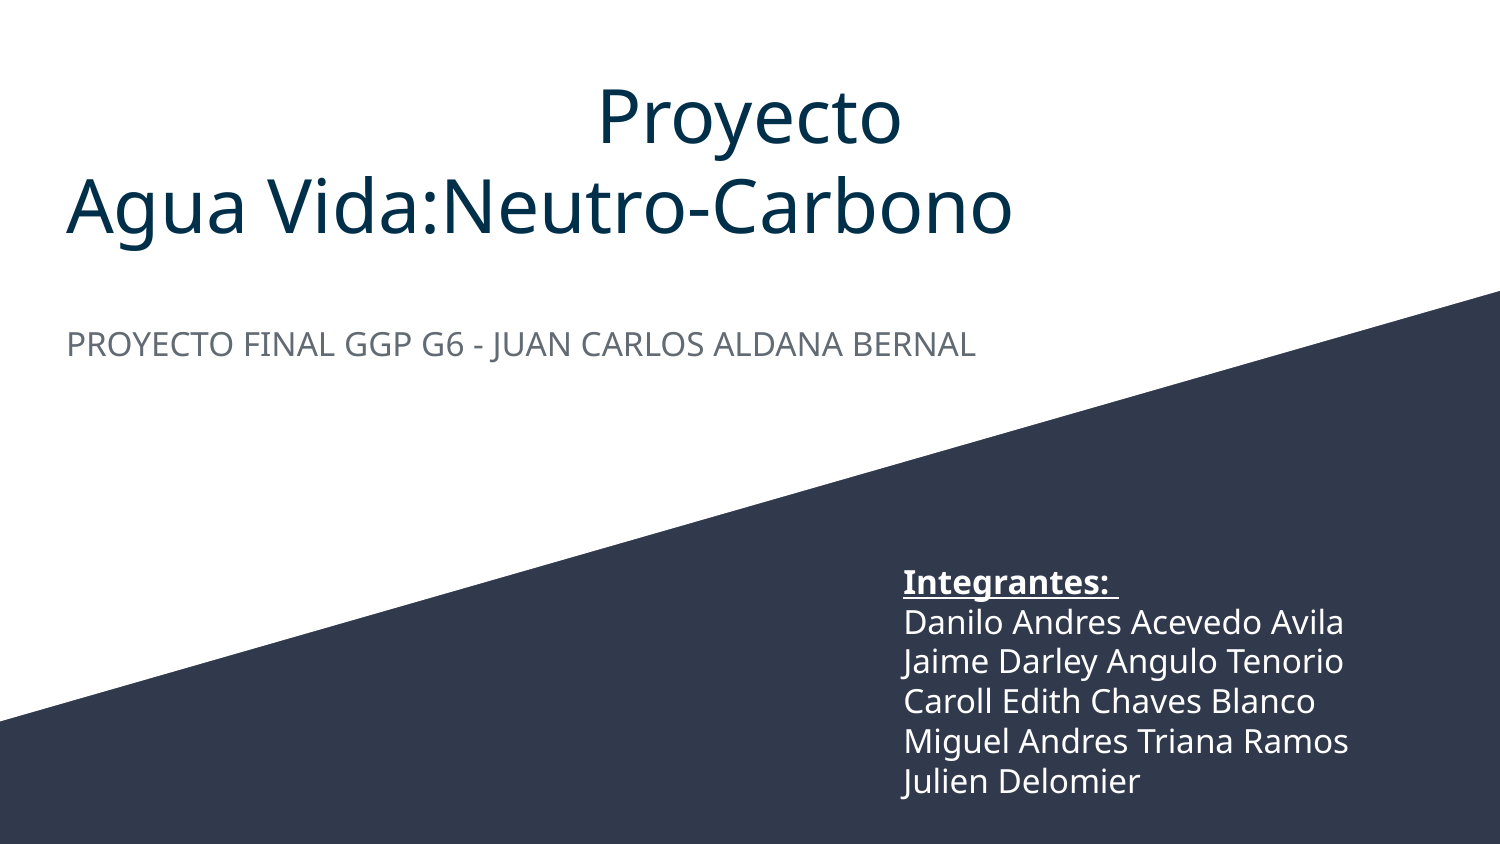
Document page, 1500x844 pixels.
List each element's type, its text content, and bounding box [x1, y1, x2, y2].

subtitle PROYECTO FINAL GGP G6 - JUAN CARLOS ALDANA BERNAL [51, 308, 1075, 430]
text_box Integrantes: Danilo Andres Acevedo Avila Jaime Darley Angulo Tenorio Caroll Edith Chaves Blanco Miguel Andres Triana Ramos Julien Delomier [888, 545, 1475, 822]
title Proyecto Agua Vida:Neutro-Carbono [51, 53, 1449, 265]
